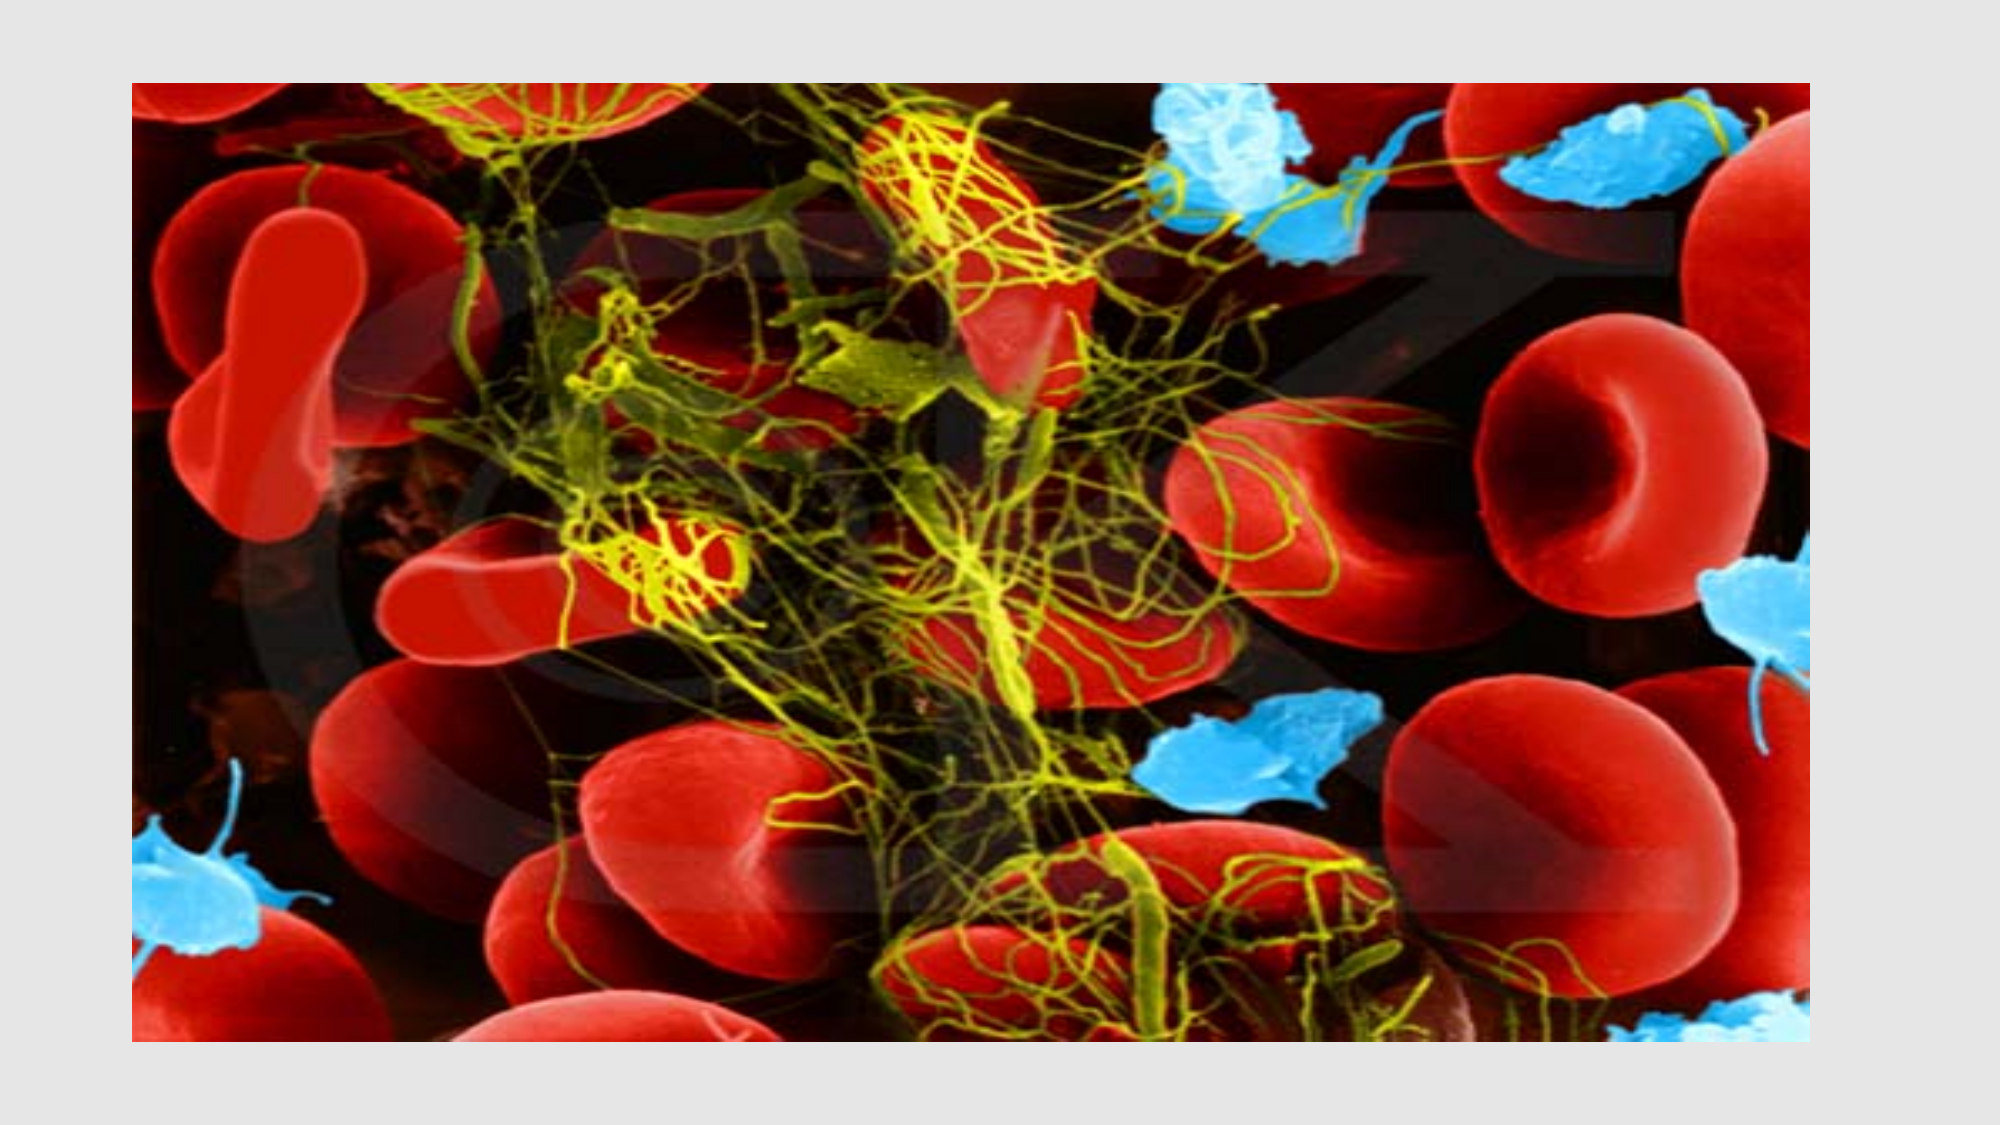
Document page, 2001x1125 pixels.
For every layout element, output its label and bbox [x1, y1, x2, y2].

picture [132, 83, 1810, 1042]
